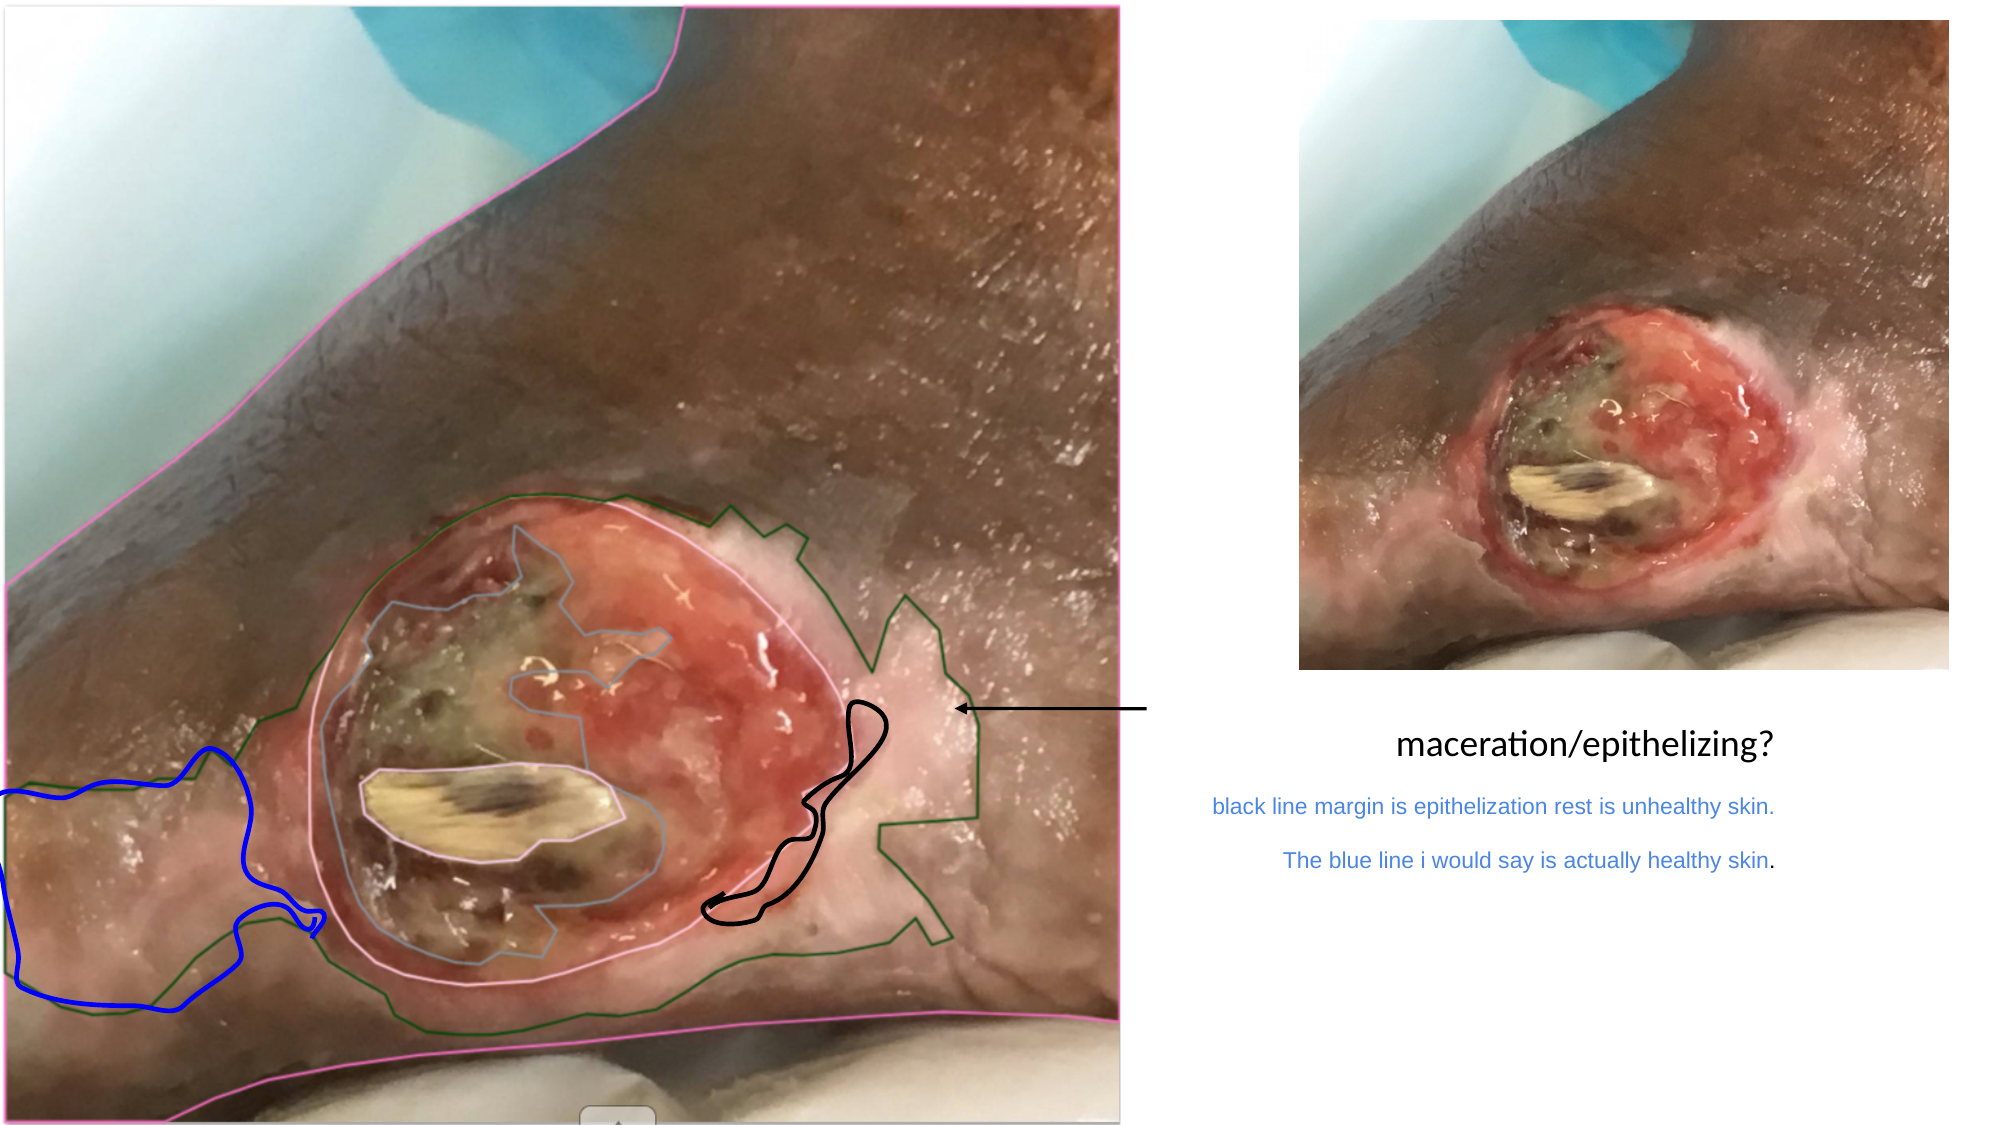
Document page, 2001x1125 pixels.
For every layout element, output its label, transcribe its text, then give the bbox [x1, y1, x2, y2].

picture [0, 0, 1121, 1125]
text_box maceration/epithelizing? black line margin is epithelization rest is unhealthy skin. The blue line i would say is actually healthy skin. [1165, 669, 1791, 968]
picture [1298, 19, 1949, 670]
